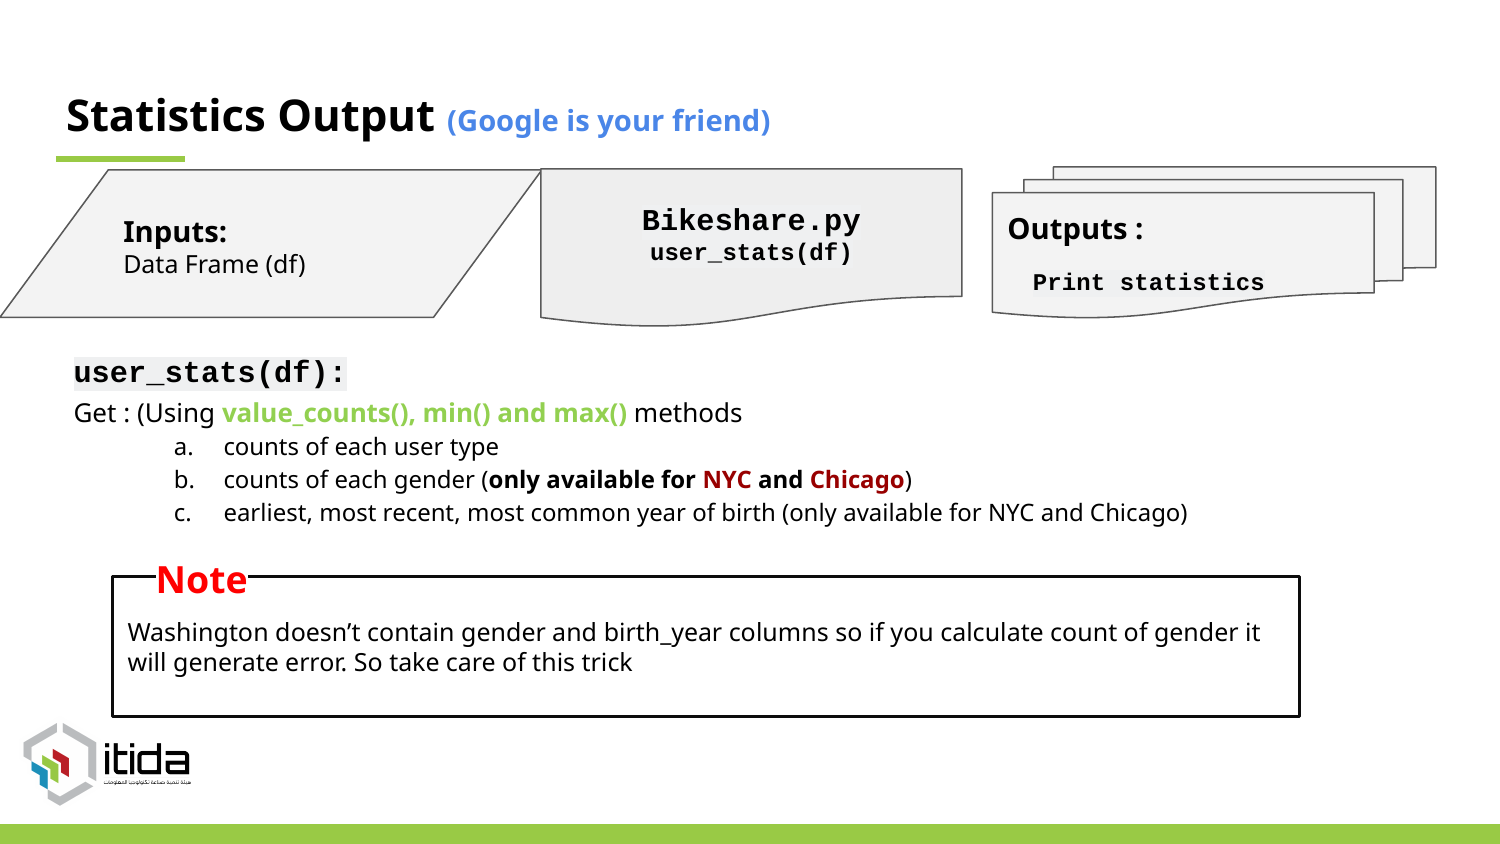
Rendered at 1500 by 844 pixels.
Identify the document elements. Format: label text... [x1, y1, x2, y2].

text_box Note [140, 548, 341, 610]
text_box Outputs : Print statistics [992, 166, 1436, 318]
text_box user_stats(df): Get : (Using value_counts(), min() and max() methods counts of each user type counts of each gender (only available for NYC and Chicago) earliest, most recent, most common year of birth (only available for NYC and Chicago) [58, 327, 1435, 535]
text_box Bikeshare.py user_stats(df) [540, 168, 962, 326]
picture [19, 716, 192, 812]
title Statistics Output (Google is your friend) [51, 72, 1449, 167]
text_box [0, 825, 1500, 844]
text_box Inputs: Data Frame (df) [0, 169, 540, 318]
text_box Washington doesn’t contain gender and birth_year columns so if you calculate count of gender it will generate error. So take care of this trick [112, 576, 1300, 717]
